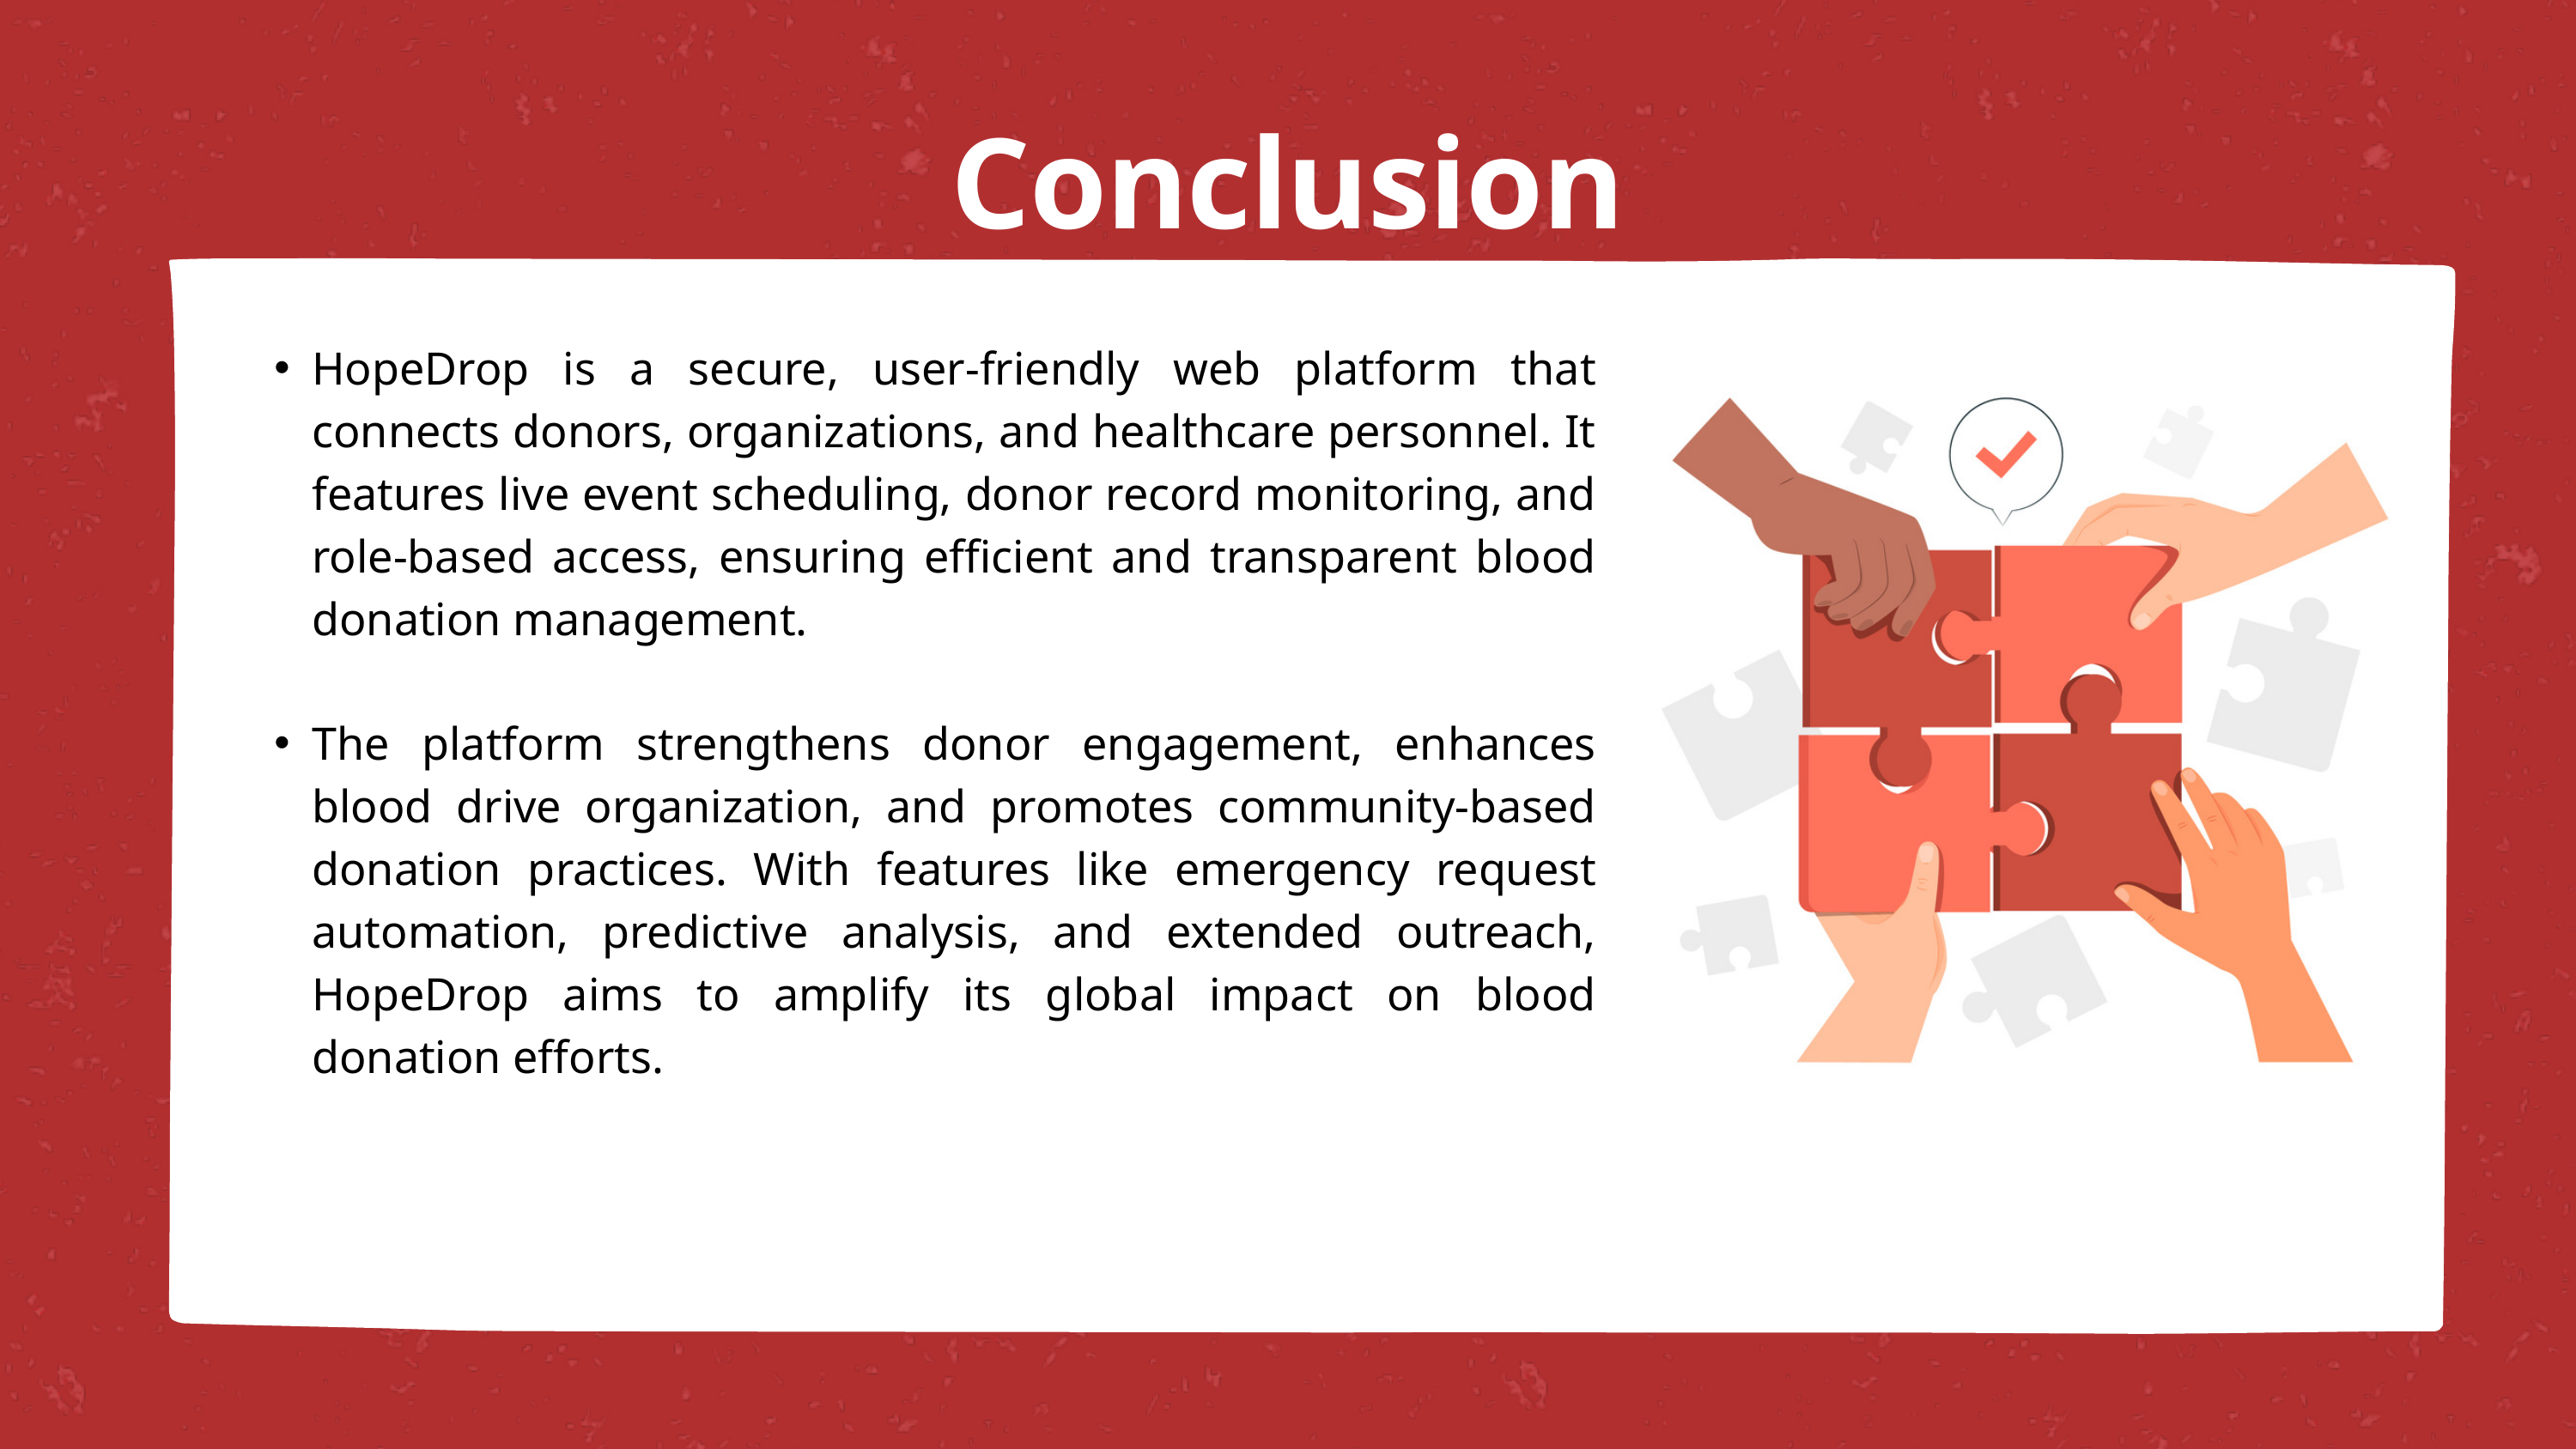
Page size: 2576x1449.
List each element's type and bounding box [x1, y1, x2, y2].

text_box [168, 258, 2456, 1336]
text_box [0, 0, 2576, 1449]
